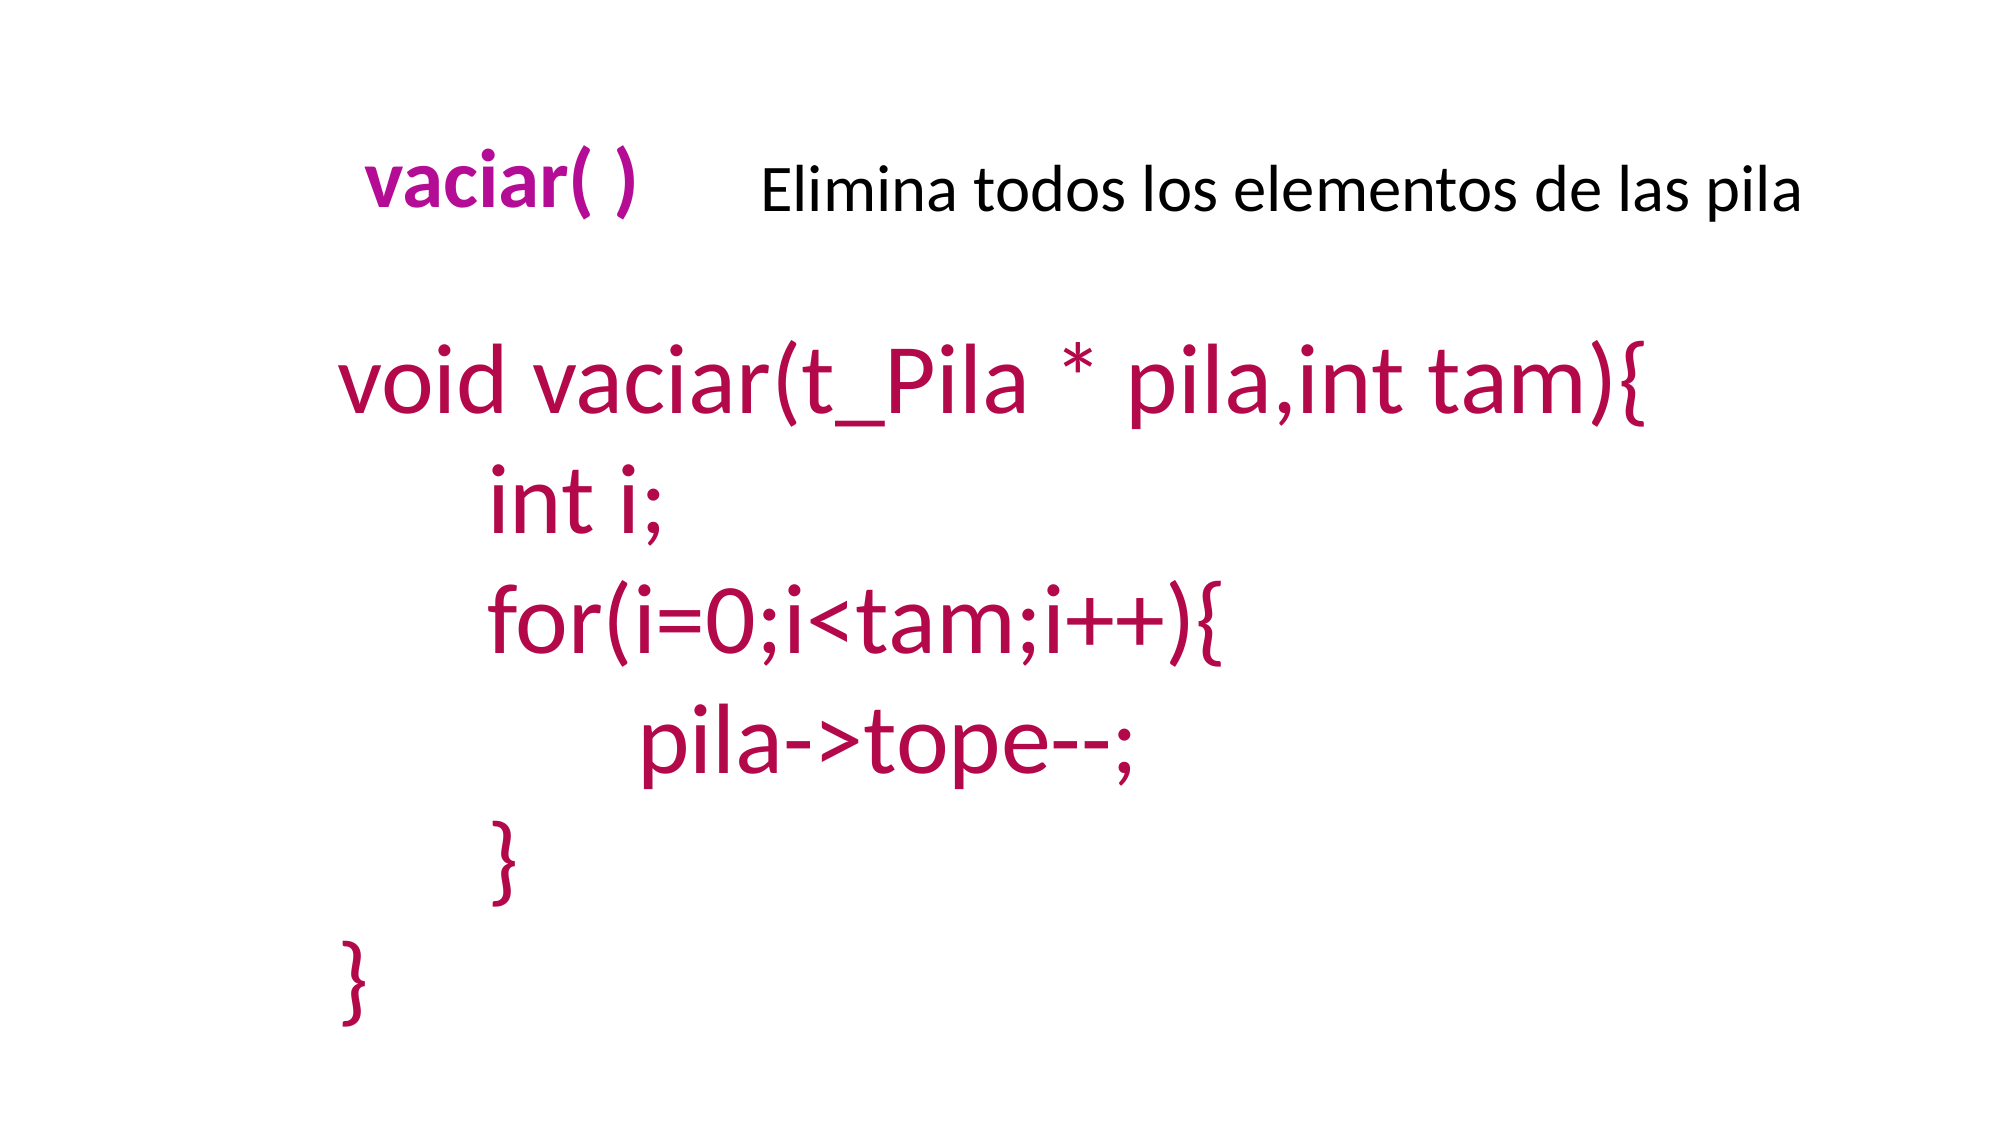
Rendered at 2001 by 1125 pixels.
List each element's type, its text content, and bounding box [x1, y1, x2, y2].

text_box void vaciar(t_Pila * pila,int tam){ int i; for(i=0;i<tam;i++){ pila->tope--; } } [322, 306, 1678, 1041]
text_box Elimina todos los elementos de las pila [745, 137, 2000, 232]
text_box vaciar( ) [259, 117, 746, 232]
